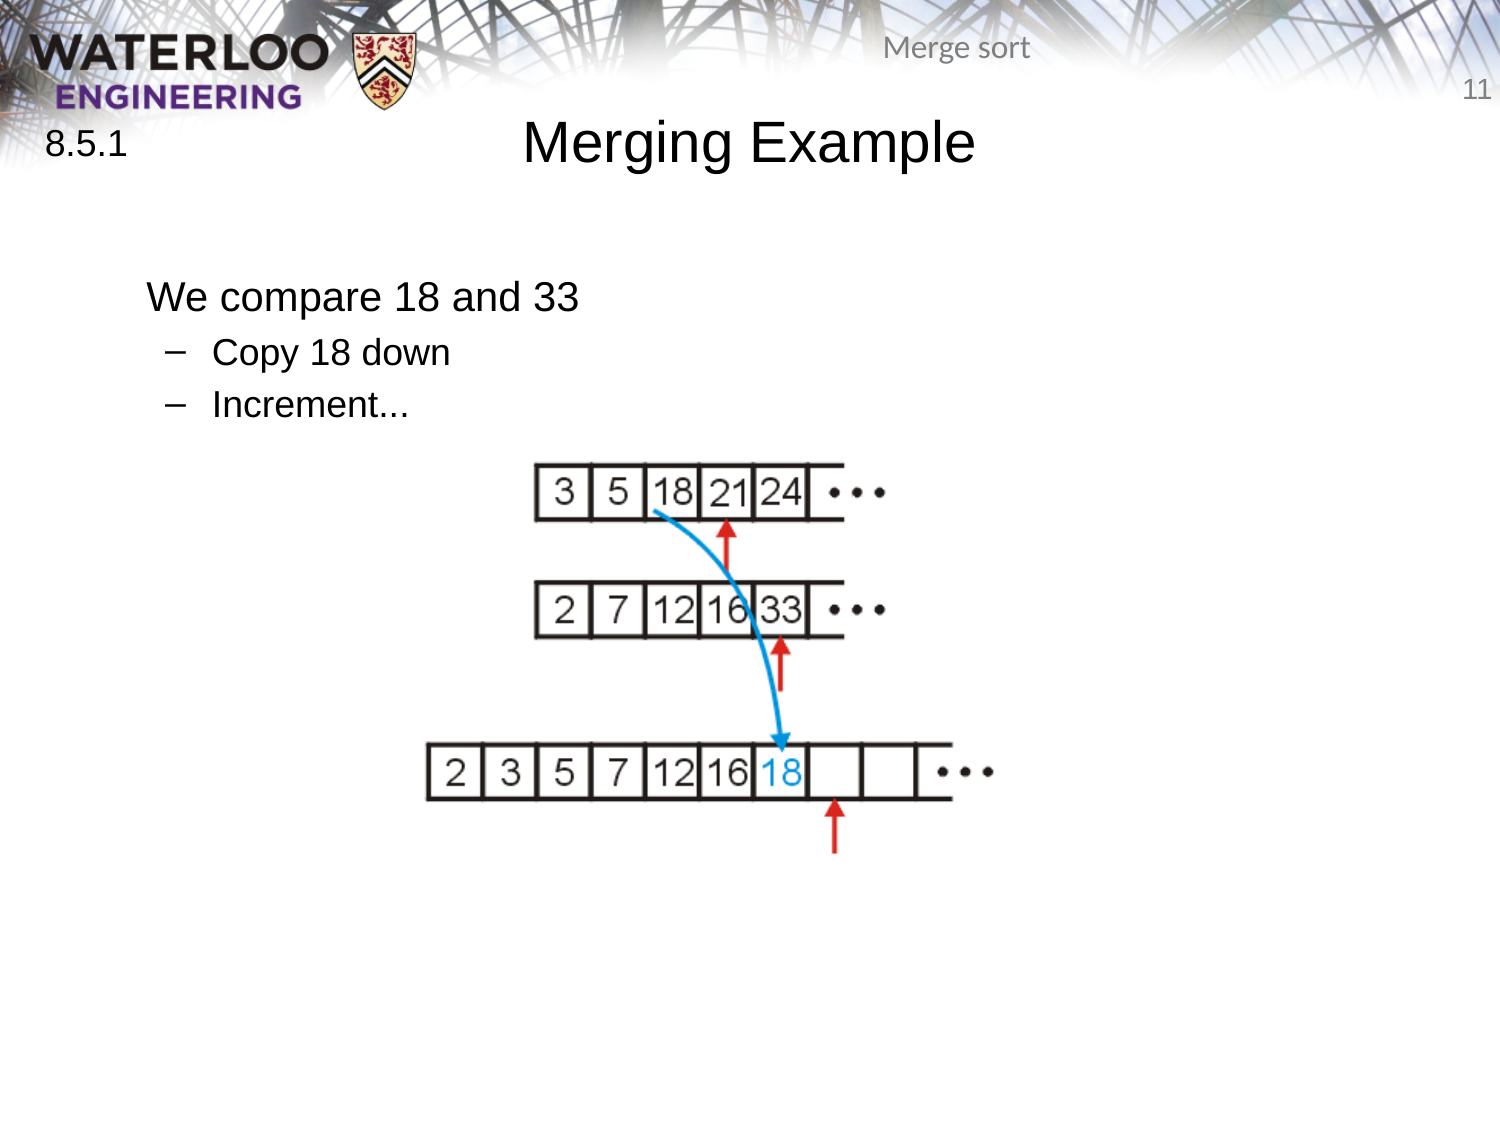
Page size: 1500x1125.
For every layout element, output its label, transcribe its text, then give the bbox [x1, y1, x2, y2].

title Merging Example [74, 44, 1426, 233]
text_box 8.5.1 [30, 111, 143, 172]
picture [0, 0, 1500, 1125]
list We compare 18 and 33 Copy 18 down Increment... [74, 262, 1426, 1006]
